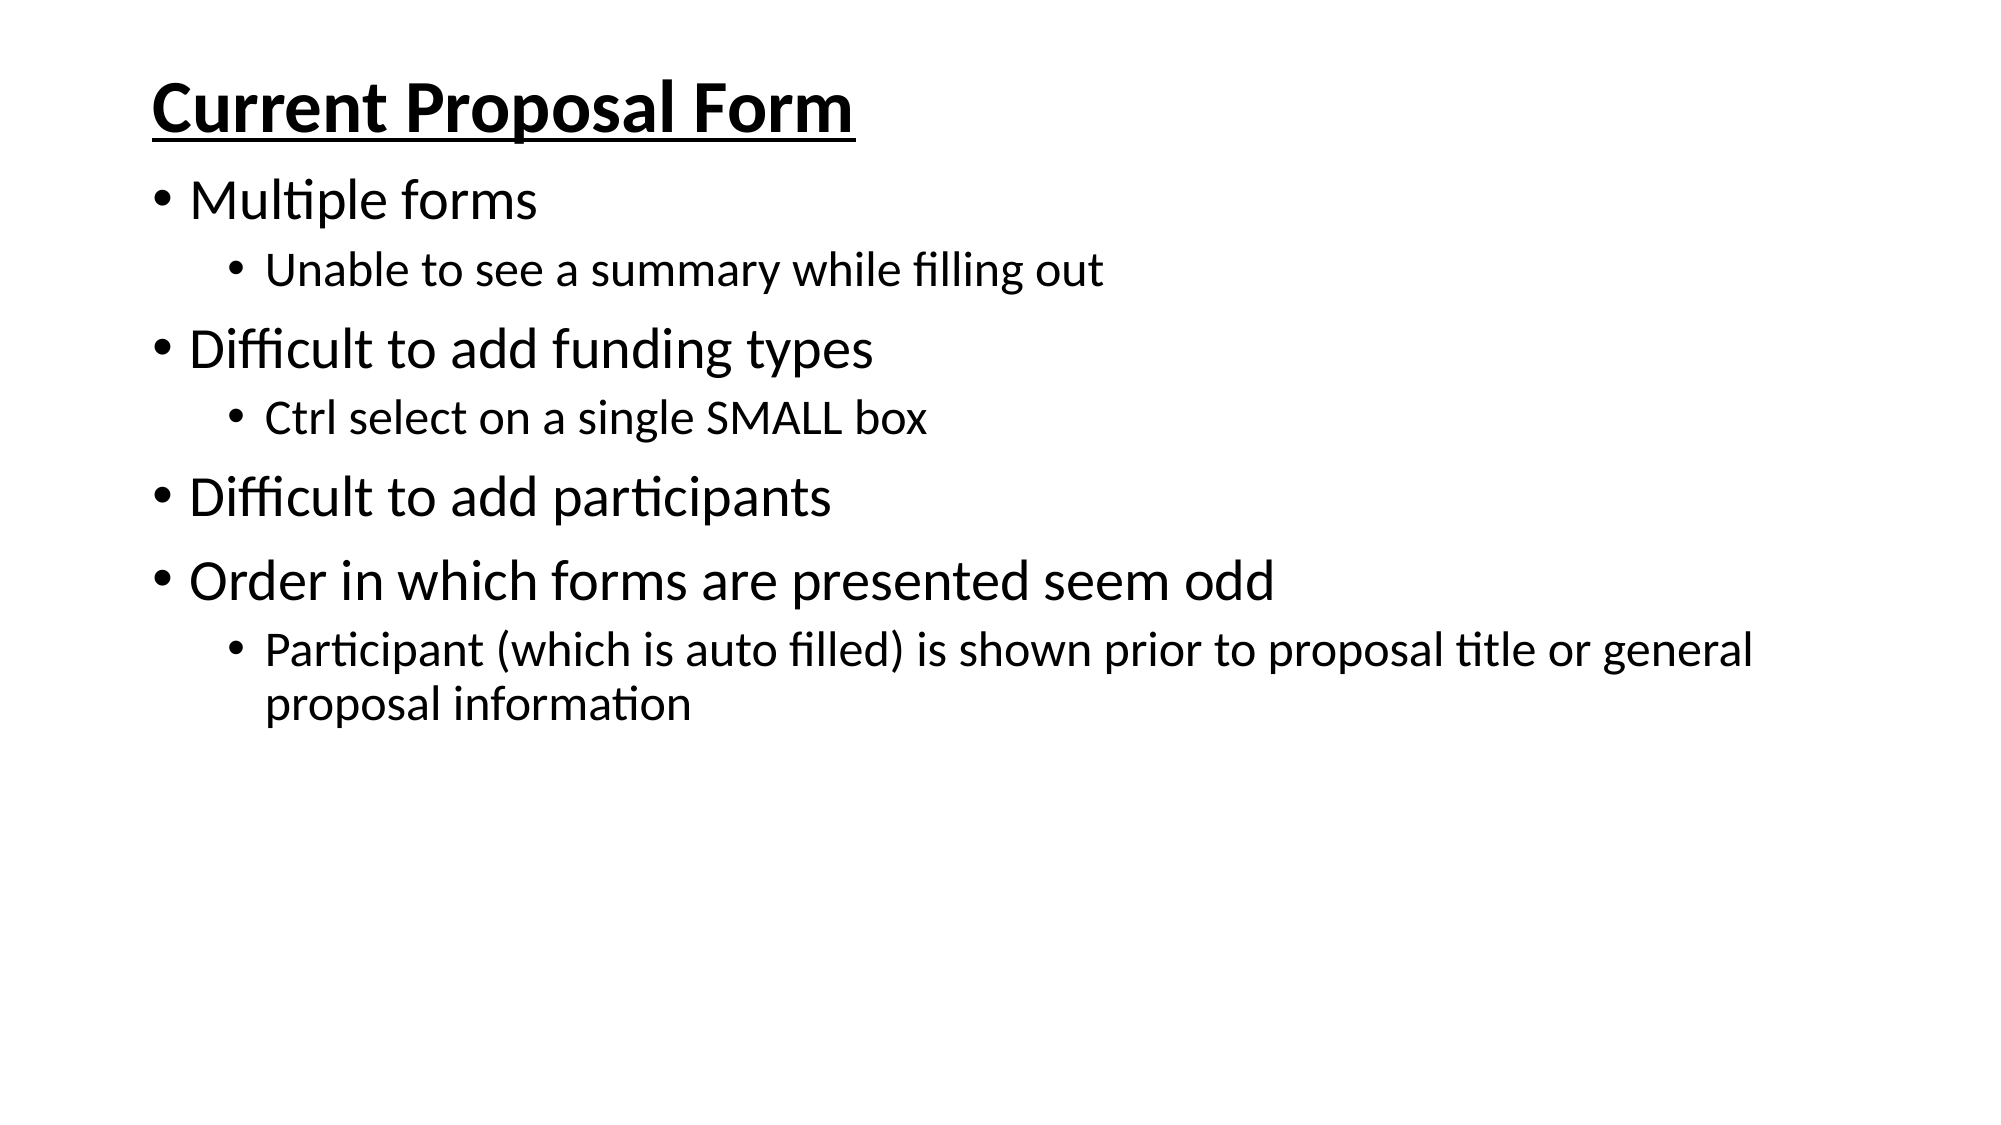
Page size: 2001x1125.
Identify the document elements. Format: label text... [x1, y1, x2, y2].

list Current Proposal Form Multiple forms Unable to see a summary while filling out Difficult to add funding types Ctrl select on a single SMALL box Difficult to add participants Order in which forms are presented seem odd Participant (which is auto filled) is shown prior to proposal title or general proposal information [137, 60, 1863, 1014]
